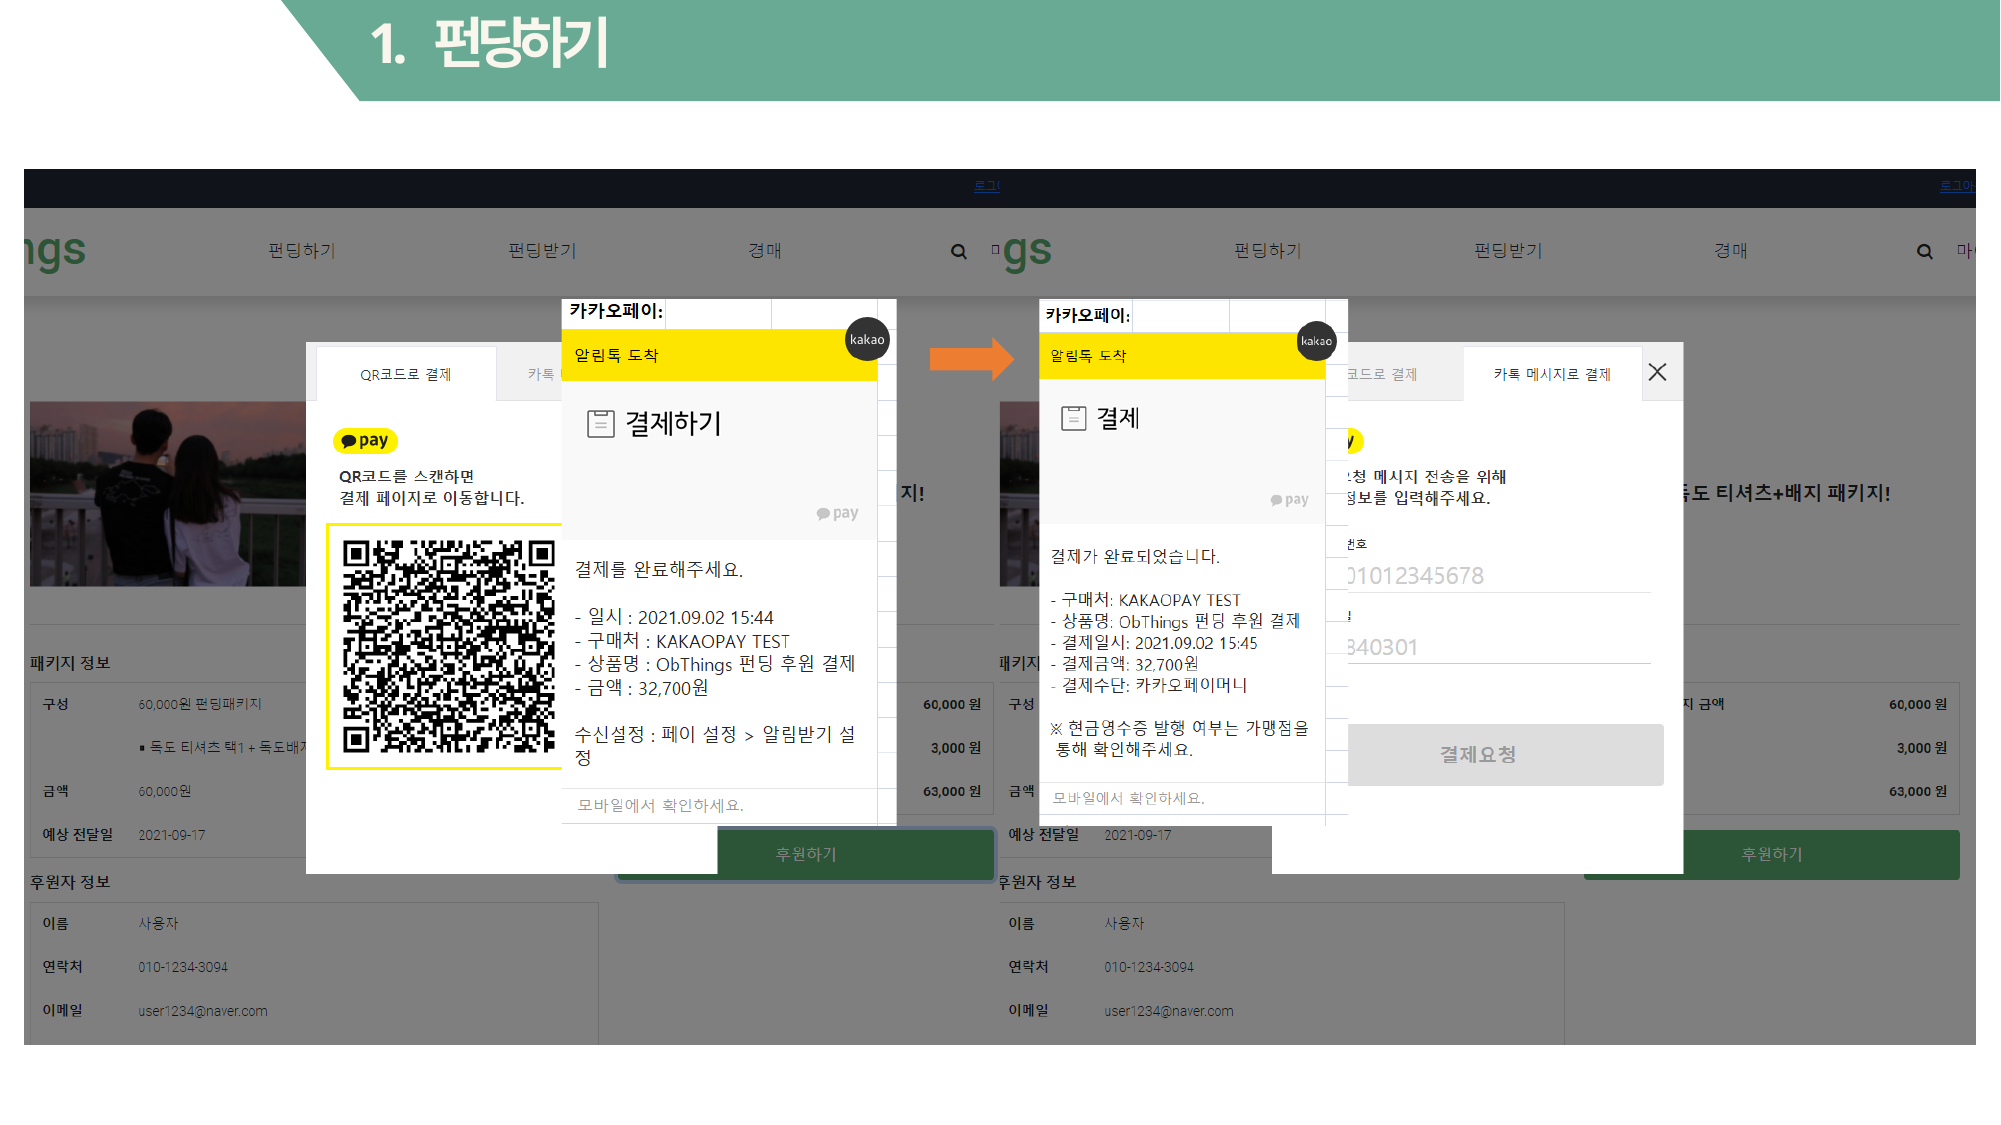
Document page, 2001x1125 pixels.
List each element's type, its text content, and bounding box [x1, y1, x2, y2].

text_box [279, 0, 2000, 103]
picture [24, 169, 1976, 1045]
text_box 1. 펀딩하기 [354, 1, 1040, 83]
